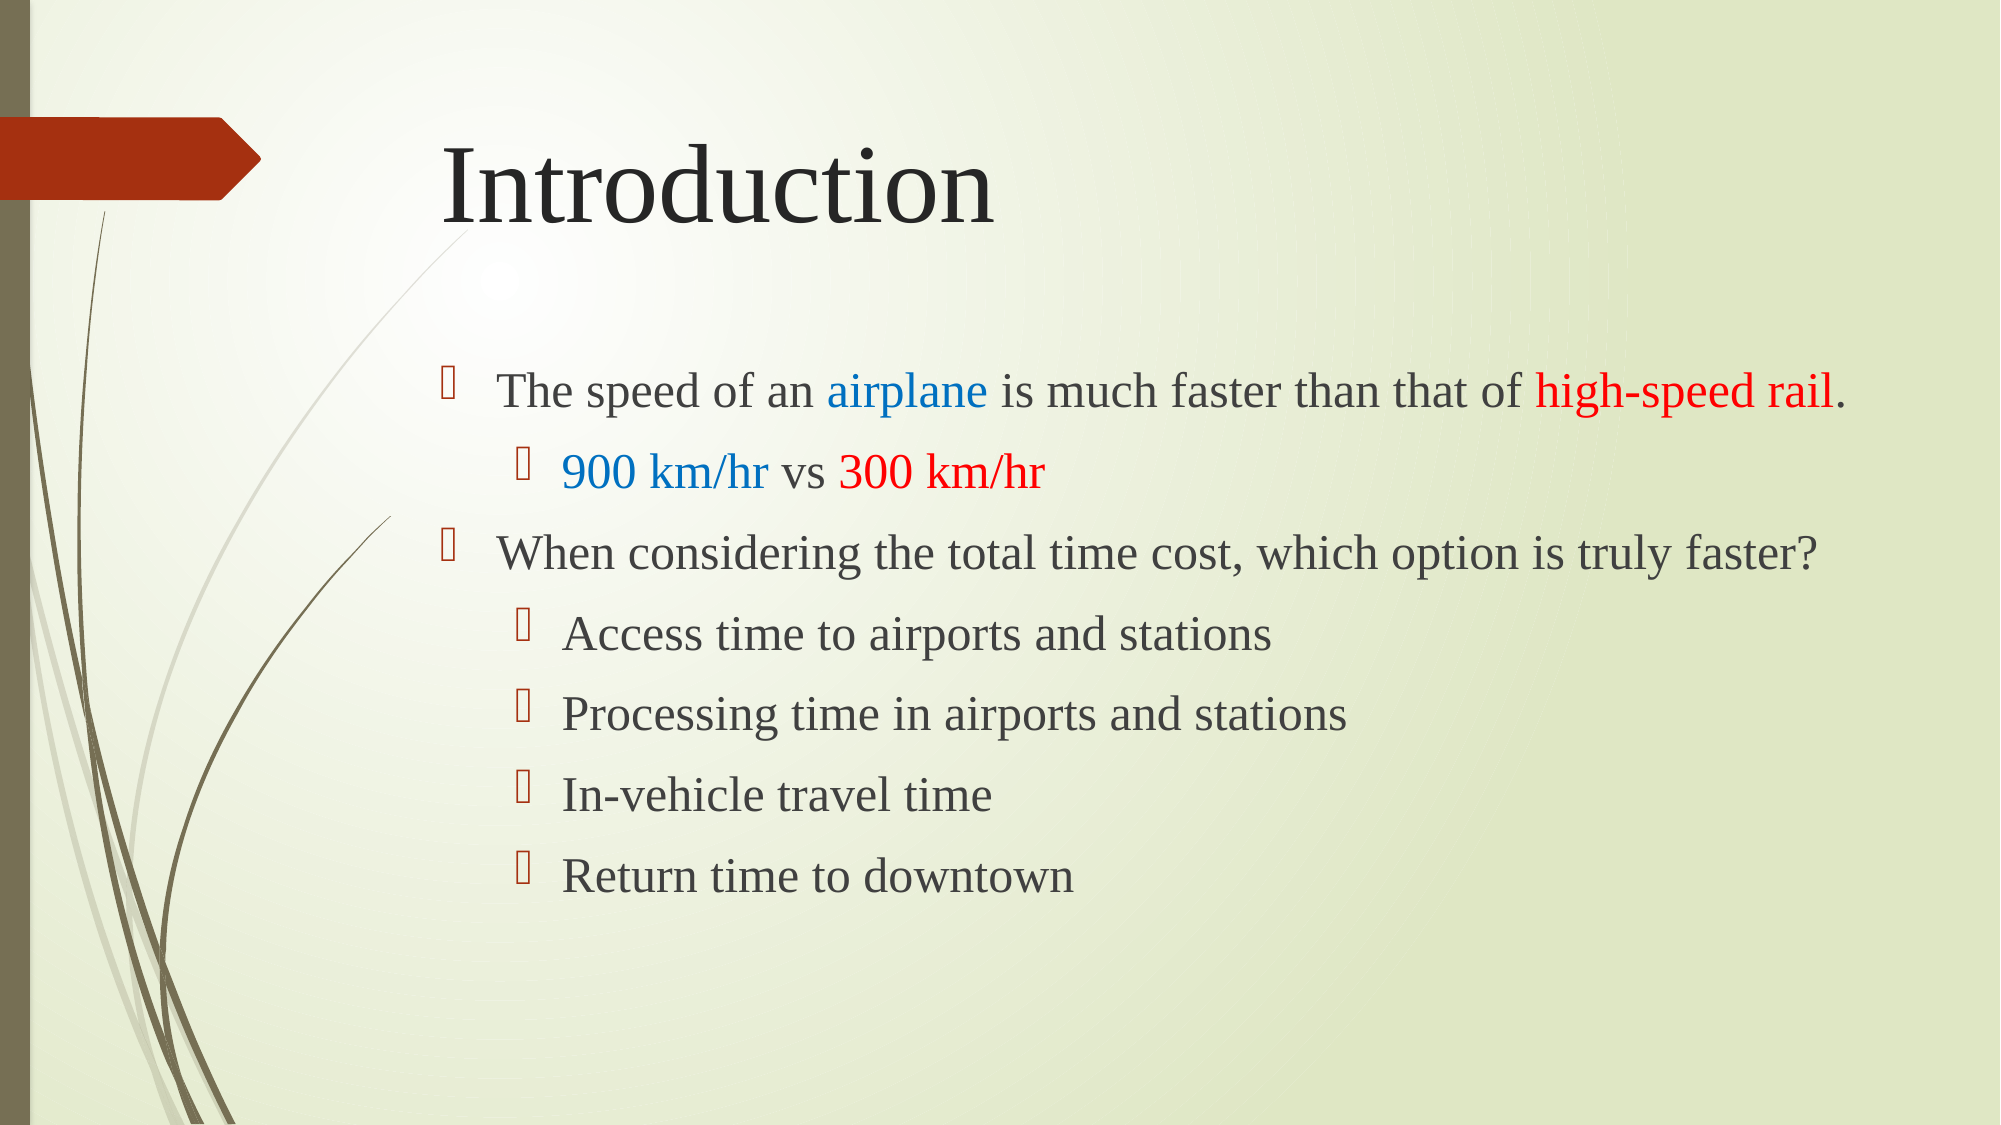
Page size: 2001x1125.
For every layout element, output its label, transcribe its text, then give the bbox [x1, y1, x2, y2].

list The speed of an airplane is much faster than that of high-speed rail. 900 km/hr vs 300 km/hr When considering the total time cost, which option is truly faster? Access time to airports and stations Processing time in airports and stations In-vehicle travel time Return time to downtown [424, 350, 1950, 970]
title Introduction [425, 102, 1888, 313]
